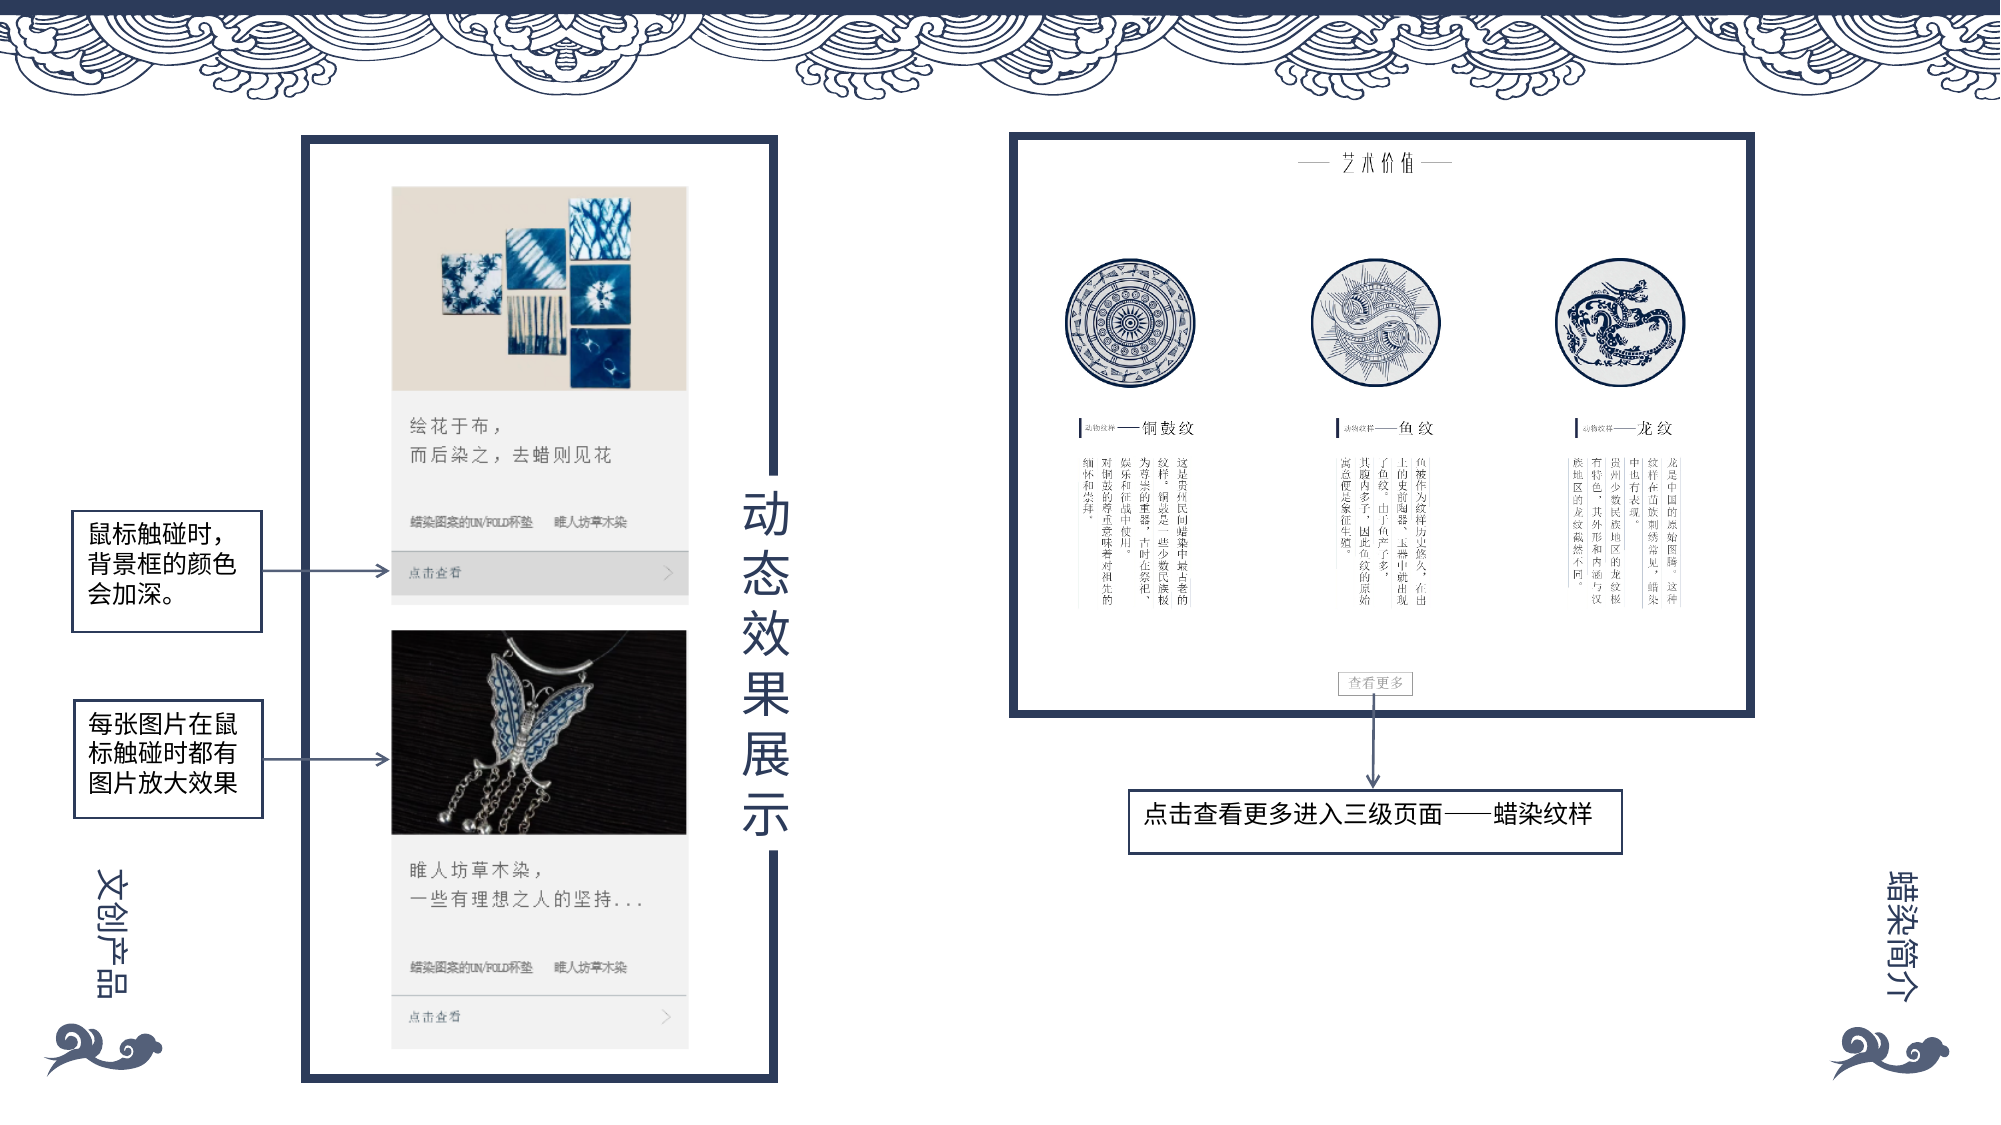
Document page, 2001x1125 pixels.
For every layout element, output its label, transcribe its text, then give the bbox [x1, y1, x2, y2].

picture [1016, 139, 1720, 703]
picture [371, 153, 708, 1060]
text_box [0, 0, 2000, 101]
text_box [1365, 703, 1381, 789]
text_box 鼠标触碰时，背景框的颜色会加深。 [72, 510, 262, 633]
text_box [1012, 135, 1751, 715]
text_box [305, 139, 775, 1080]
text_box 文创产品 [70, 853, 142, 1022]
text_box 动态效果展示 [726, 475, 814, 851]
text_box 点击查看更多进入三级页面——蜡染纹样 [1129, 790, 1622, 854]
text_box 蜡染简介 [1860, 856, 1931, 1025]
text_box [43, 1022, 164, 1077]
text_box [1829, 1025, 1951, 1081]
text_box 每张图片在鼠标触碰时都有图片放大效果 [74, 700, 263, 819]
